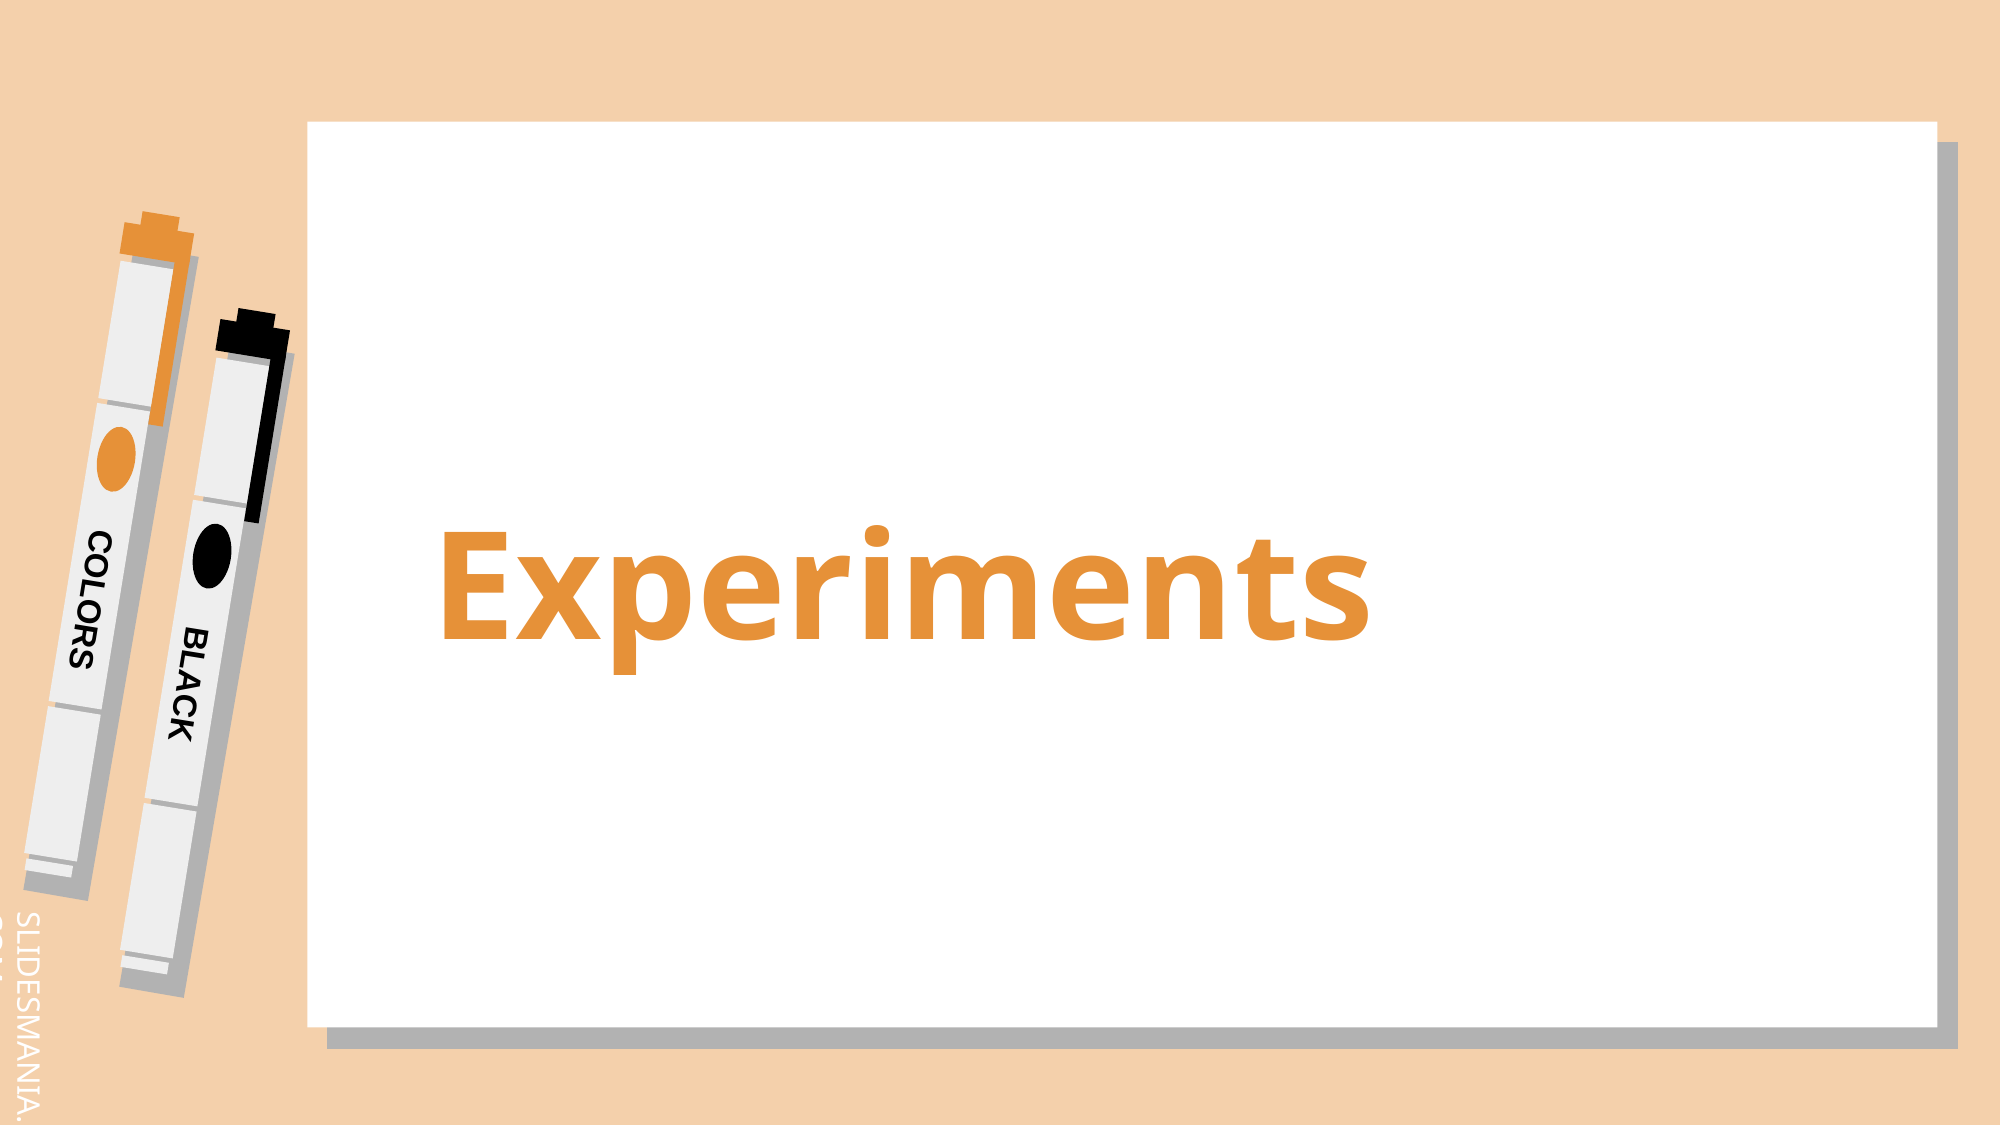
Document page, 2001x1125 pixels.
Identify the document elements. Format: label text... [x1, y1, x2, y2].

title Experiments [411, 361, 1879, 799]
